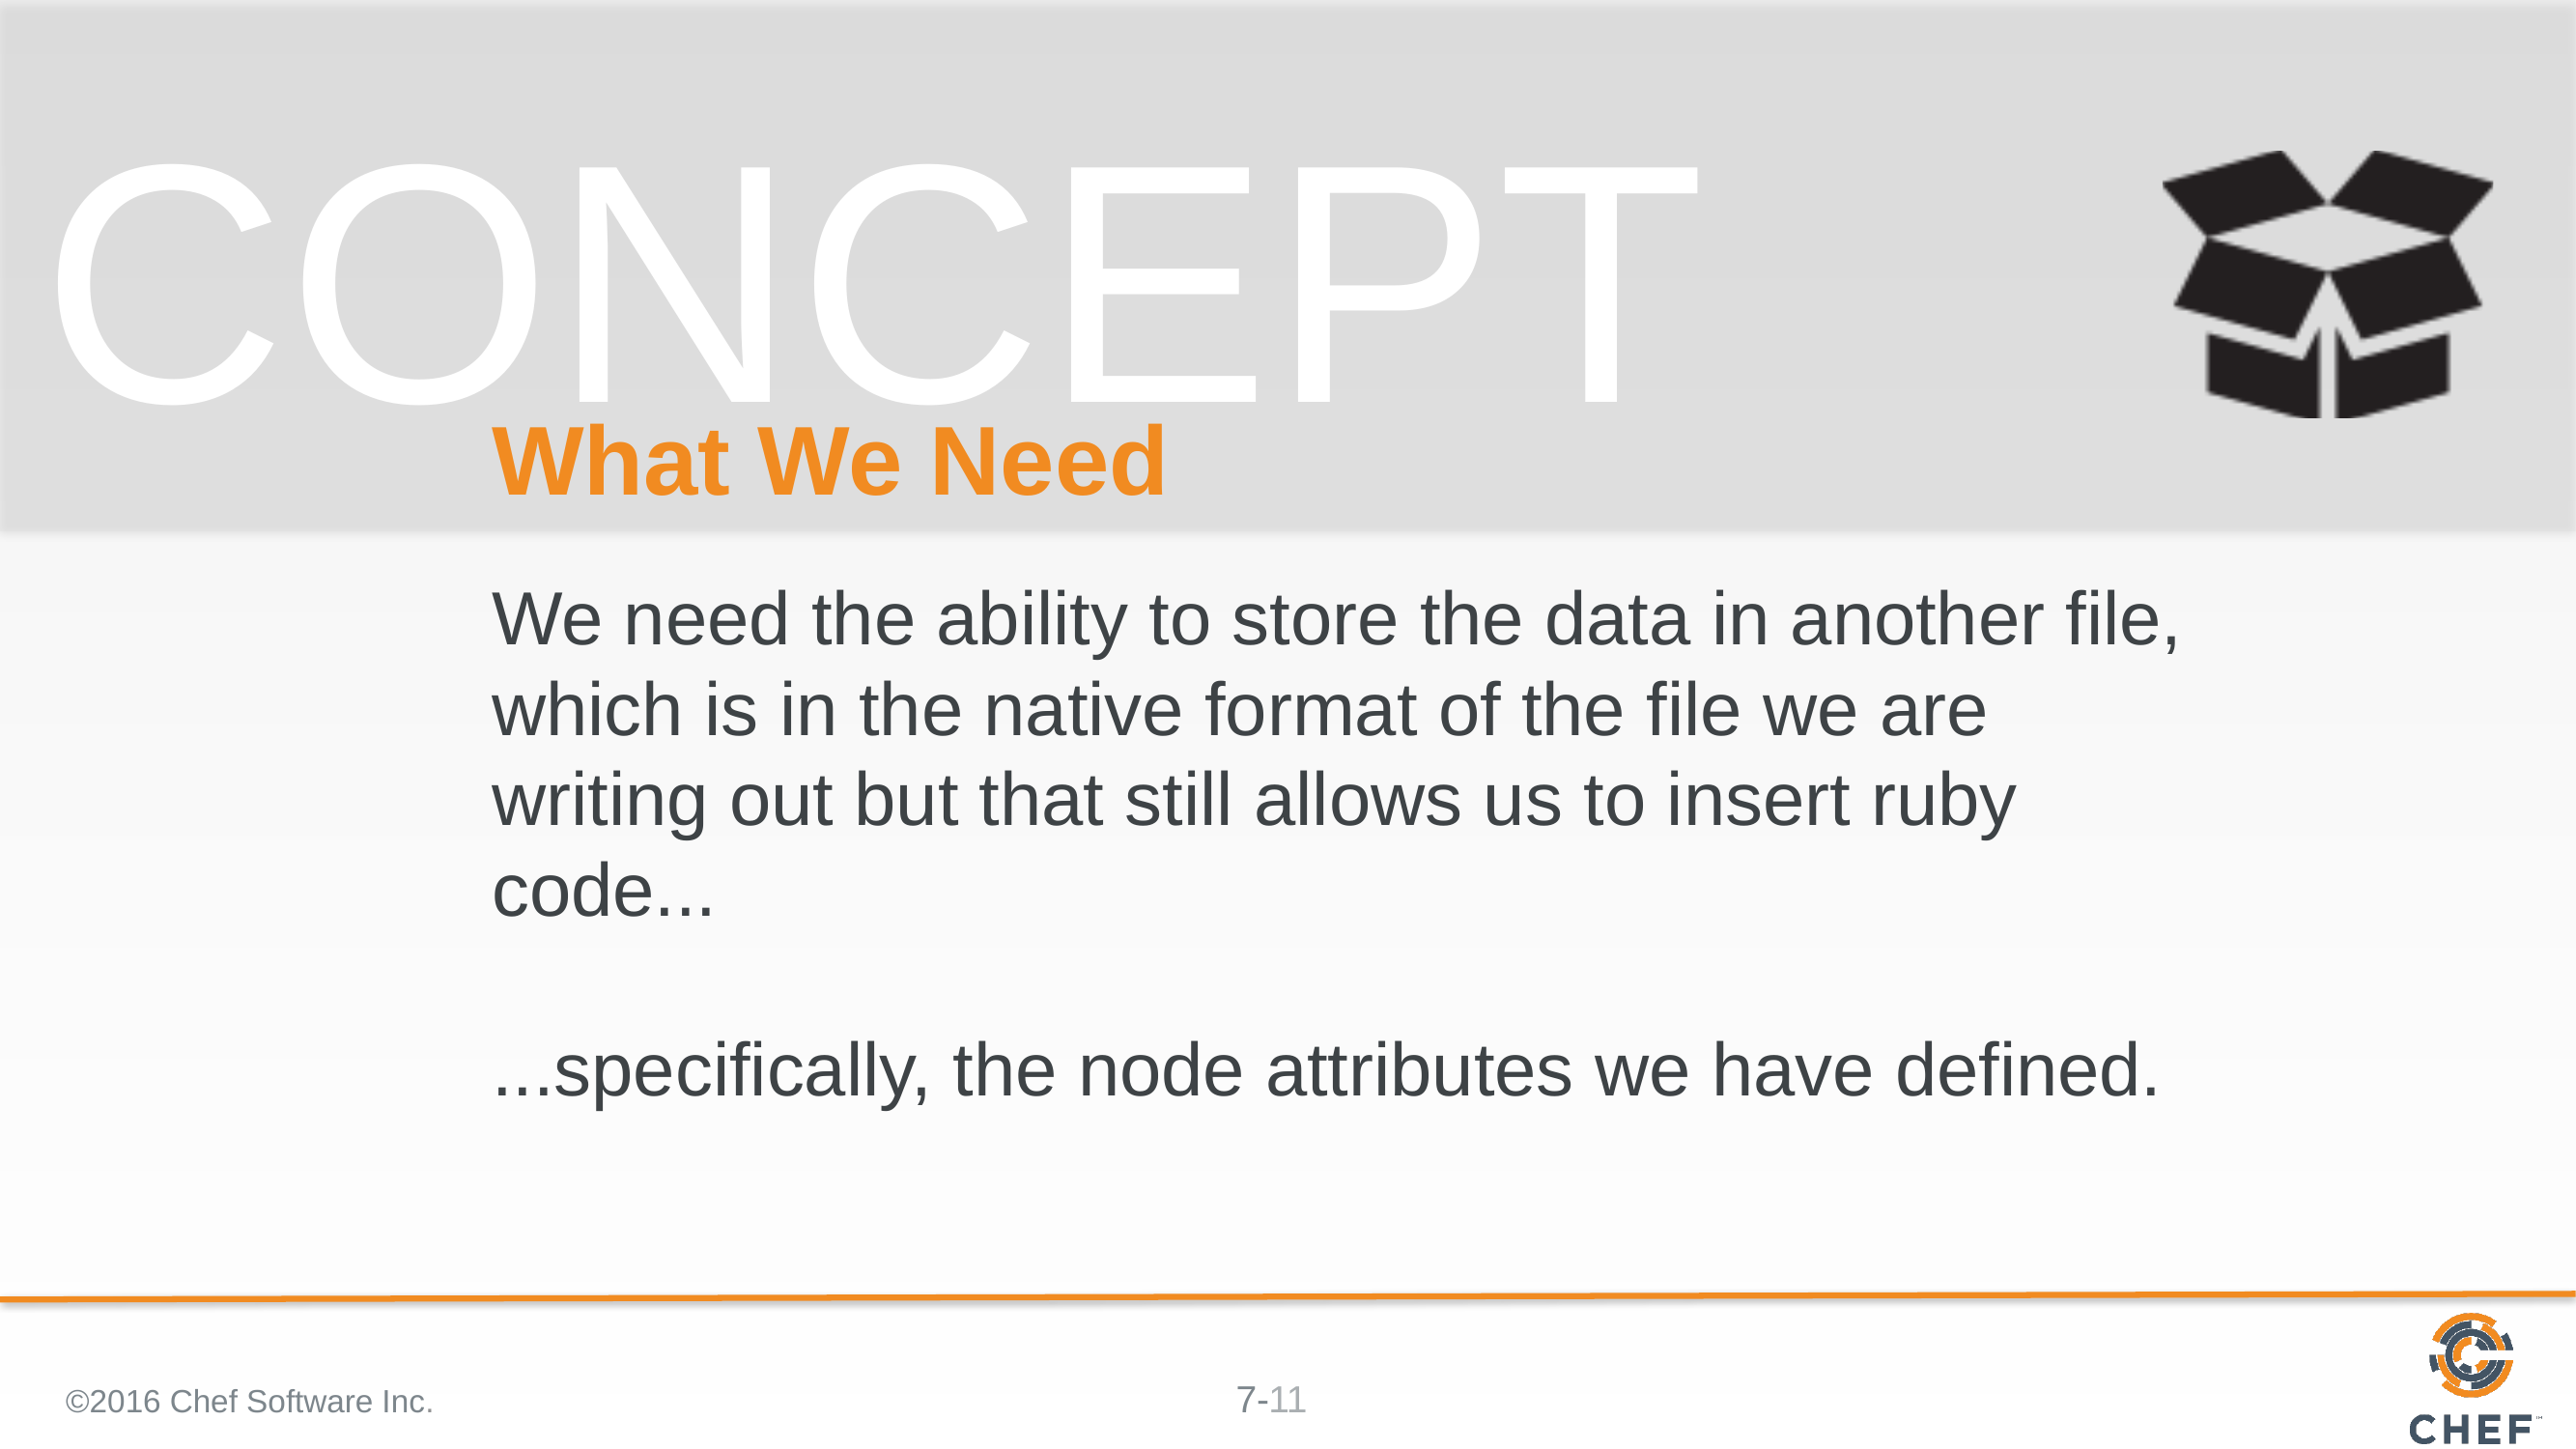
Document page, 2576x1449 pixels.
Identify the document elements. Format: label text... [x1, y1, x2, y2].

picture [2399, 1297, 2550, 1449]
subtitle We need the ability to store the data in another file, which is in the native format of the file we are writing out but that still allows us to insert ruby code... ...specifically, the node attributes we have defined. [477, 555, 2217, 1087]
title What We Need [477, 395, 2217, 531]
slide_number 11 [998, 1359, 1578, 1437]
footer ©2016 Chef Software Inc. [51, 1359, 952, 1440]
